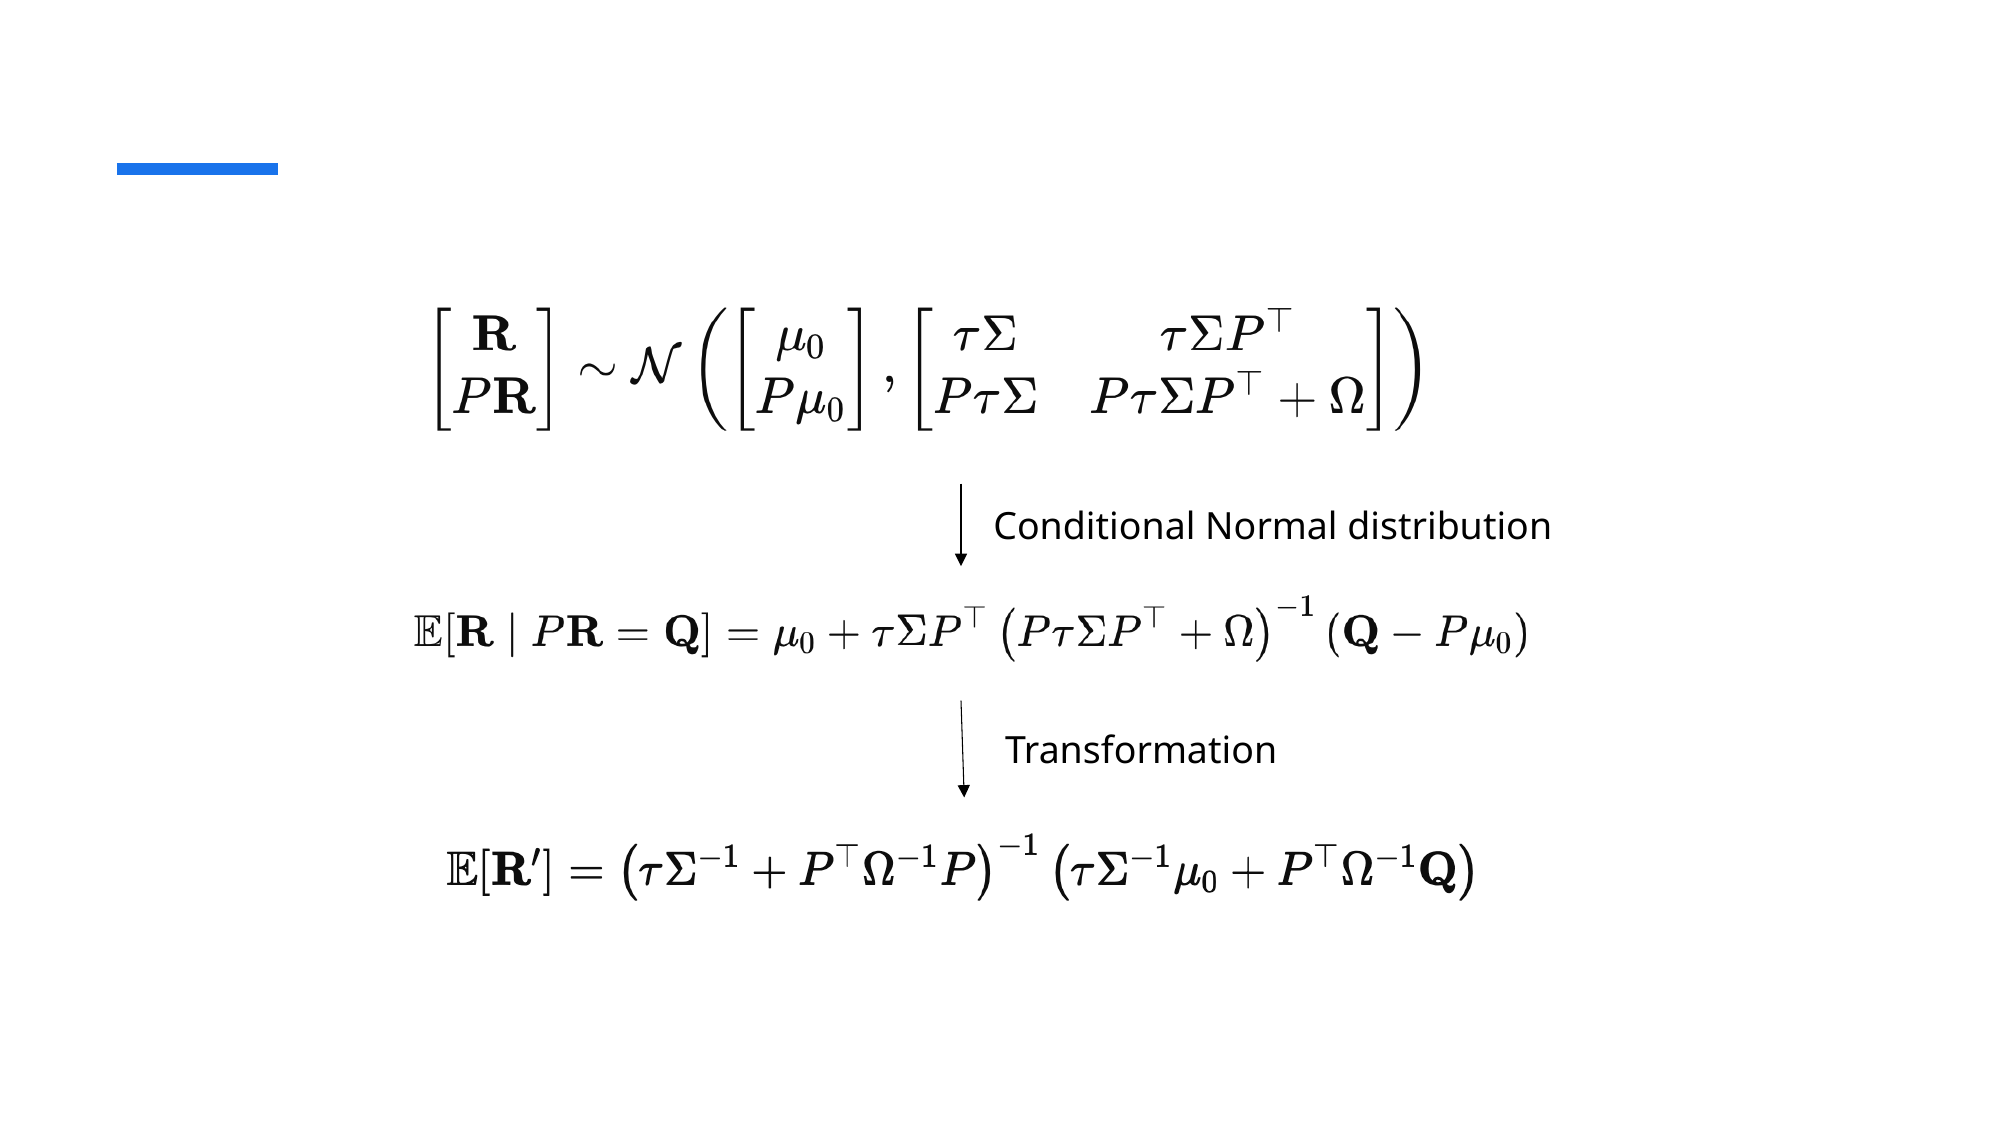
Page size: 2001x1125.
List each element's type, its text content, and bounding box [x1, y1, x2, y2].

picture [367, 268, 1555, 484]
text_box Conditional Normal distribution [978, 494, 1568, 555]
picture [412, 797, 1516, 934]
picture [367, 565, 1555, 701]
text_box Transformation [990, 718, 1293, 779]
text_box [961, 700, 965, 798]
